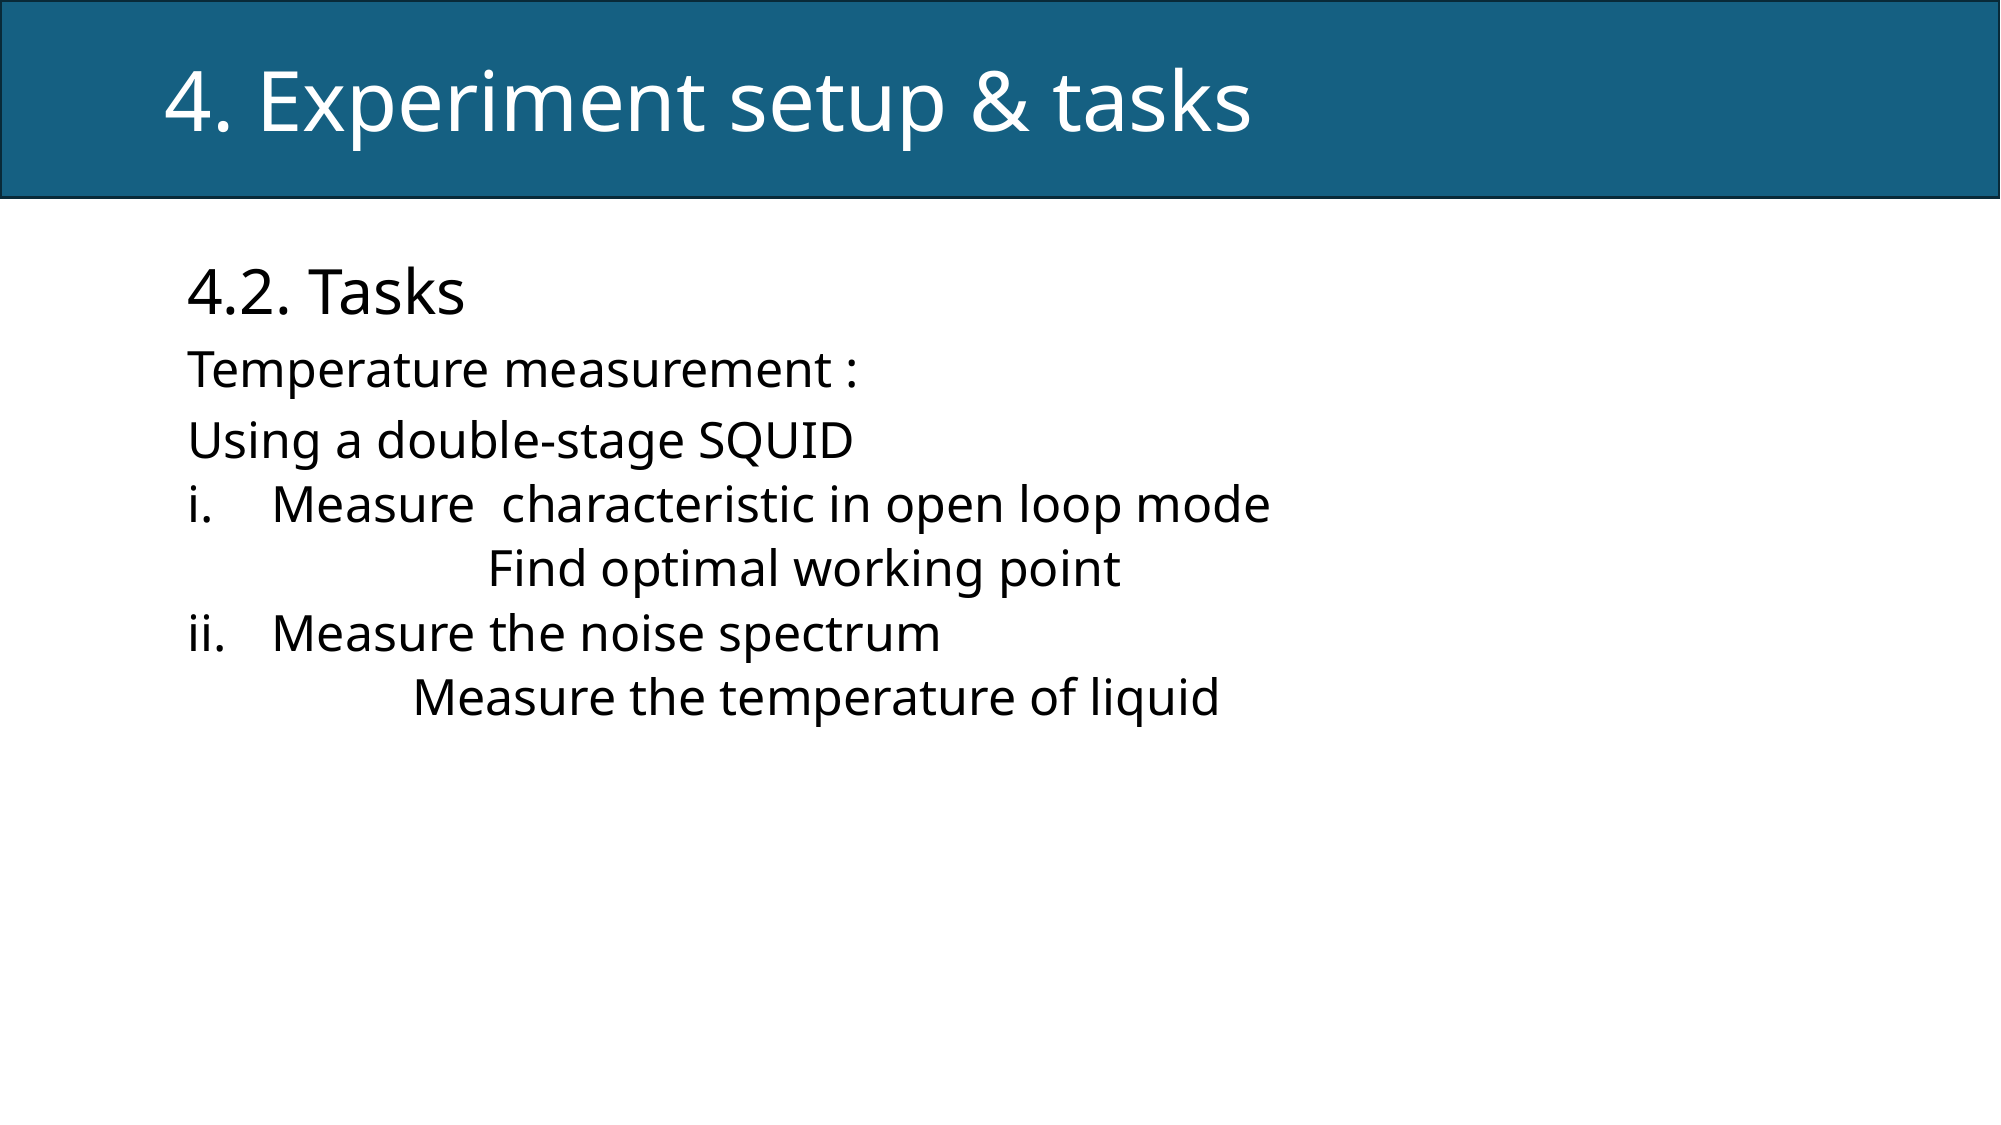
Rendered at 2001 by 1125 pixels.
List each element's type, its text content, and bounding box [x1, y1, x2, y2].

text_box 4. Experiment setup & tasks [0, 0, 2000, 199]
